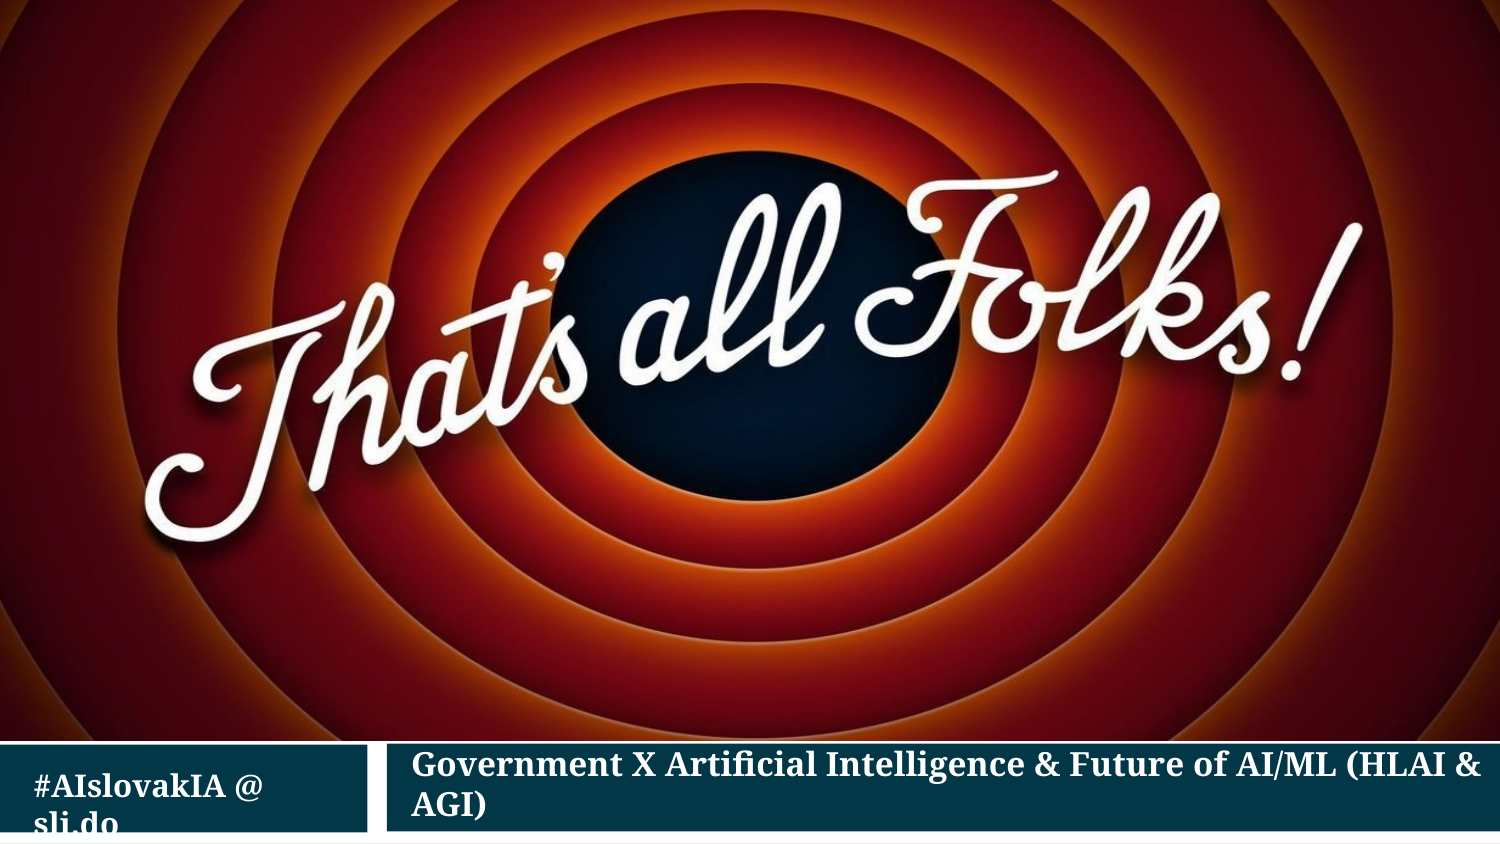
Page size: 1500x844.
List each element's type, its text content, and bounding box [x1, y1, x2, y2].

picture [52, 815, 56, 833]
picture [0, 0, 1500, 742]
picture [82, 819, 90, 833]
text_box Government X Artificial Intelligence & Future of AI/ML (HLAI & AGI) [400, 752, 1500, 826]
picture [111, 819, 117, 833]
text_box #AIslovakIA @ sli.do [22, 760, 342, 815]
picture [62, 819, 67, 833]
picture [102, 819, 108, 833]
picture [92, 815, 96, 833]
picture [35, 819, 47, 833]
